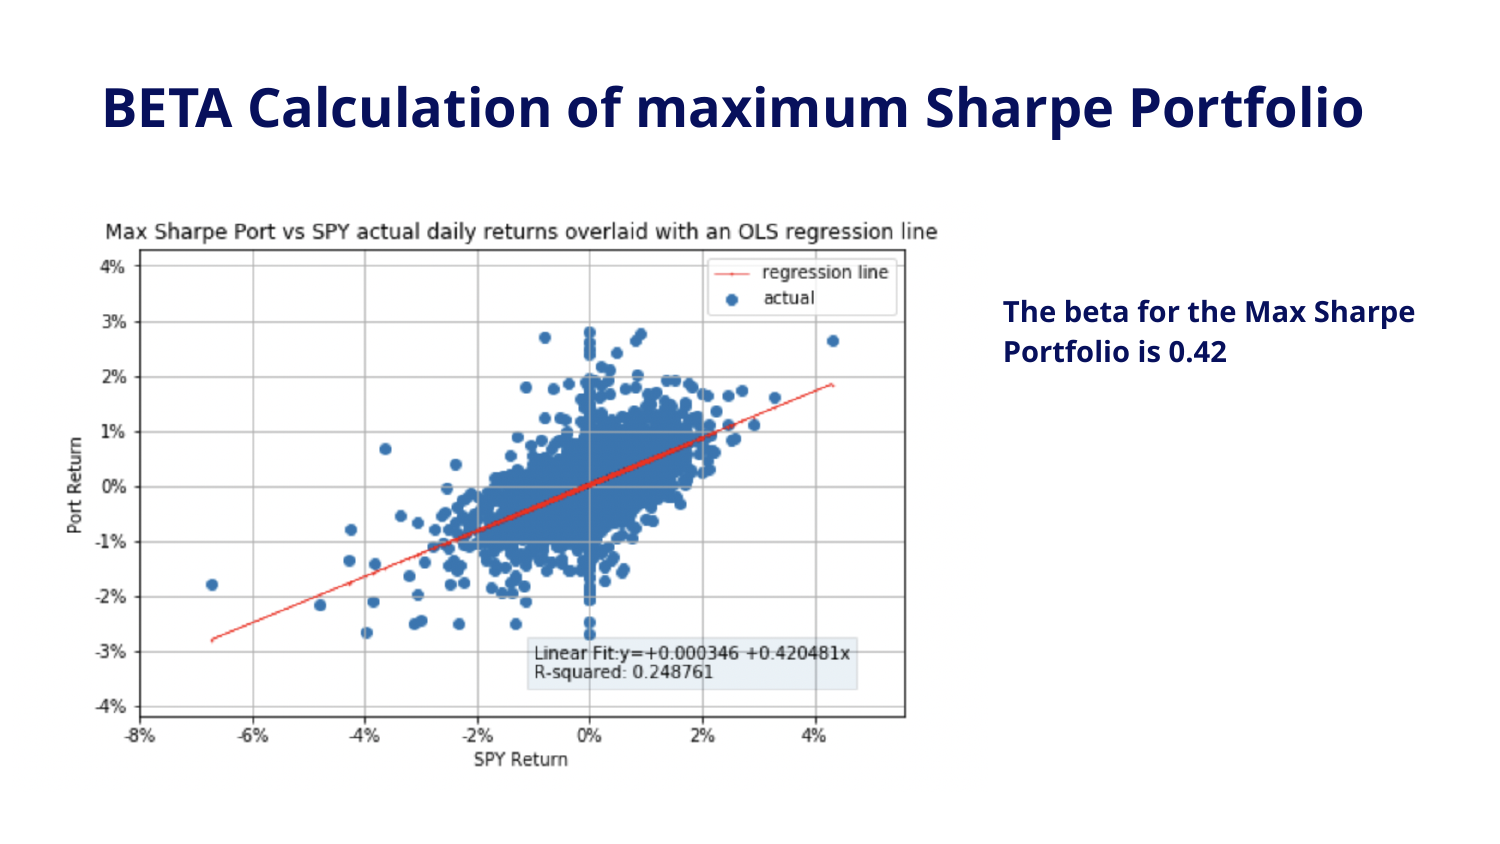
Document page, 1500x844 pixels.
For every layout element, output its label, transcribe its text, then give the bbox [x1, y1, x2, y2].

picture [12, 199, 989, 792]
title BETA Calculation of maximum Sharpe Portfolio [42, 57, 1425, 178]
subtitle The beta for the Max Sharpe Portfolio is 0.42 [992, 273, 1472, 422]
